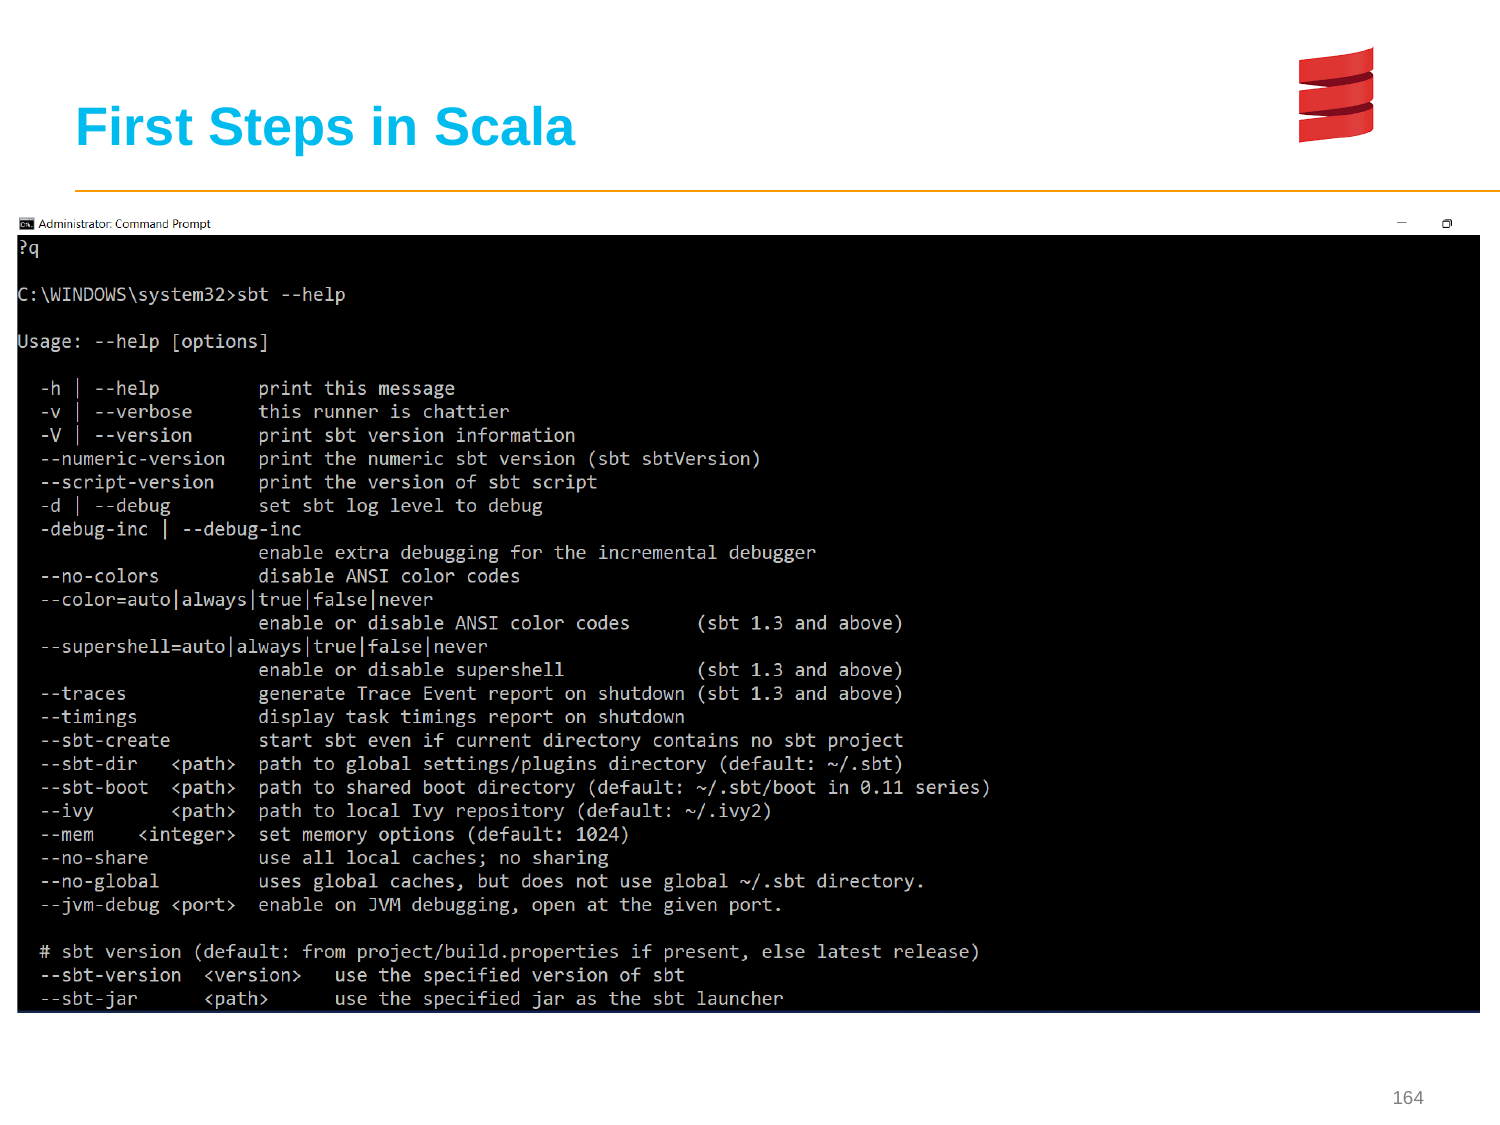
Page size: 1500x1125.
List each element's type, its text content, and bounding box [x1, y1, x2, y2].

title First Steps in Scala [75, 27, 1422, 157]
picture [17, 212, 1481, 1013]
